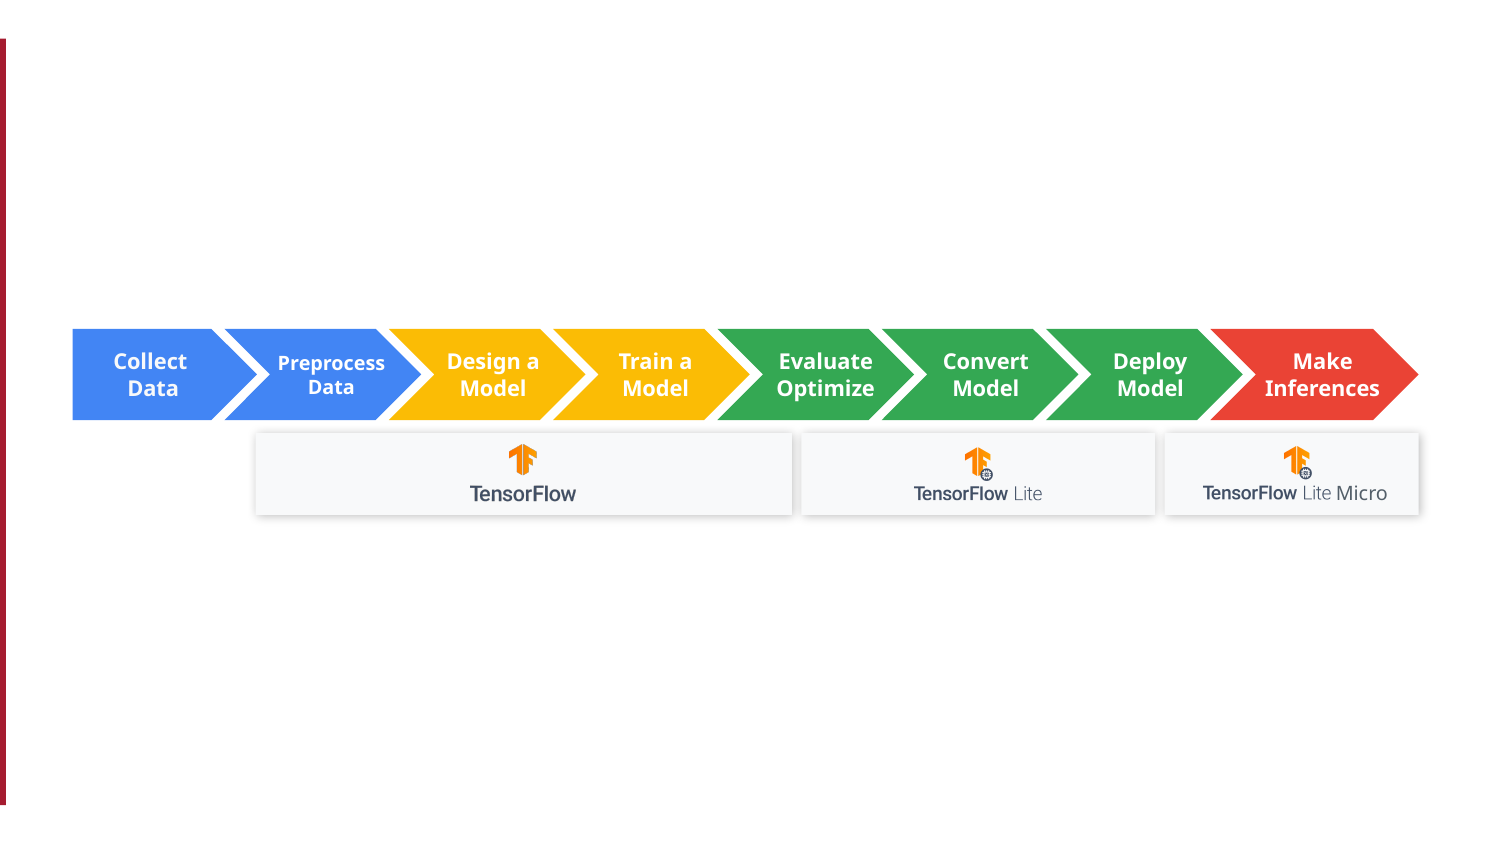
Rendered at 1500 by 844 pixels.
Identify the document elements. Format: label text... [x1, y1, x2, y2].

text_box [553, 328, 715, 355]
text_box Collect Data [72, 328, 255, 421]
text_box [553, 394, 715, 421]
text_box [1045, 328, 1208, 357]
text_box [717, 388, 879, 421]
text_box [1210, 384, 1384, 421]
text_box [881, 391, 1043, 421]
text_box Deploy Model [1074, 339, 1227, 410]
text_box [224, 328, 386, 360]
text_box Preprocess Data [255, 339, 408, 410]
text_box [1227, 358, 1243, 391]
text_box [1164, 433, 1419, 515]
text_box [1210, 328, 1384, 365]
picture [1198, 440, 1336, 508]
text_box [1062, 357, 1074, 391]
text_box [255, 433, 792, 515]
text_box [224, 389, 386, 421]
text_box [408, 361, 417, 388]
text_box Design a Model [417, 339, 569, 410]
picture [909, 443, 1047, 508]
text_box [732, 356, 749, 393]
picture [463, 436, 583, 510]
text_box [388, 391, 550, 421]
text_box [1045, 392, 1208, 421]
text_box [569, 357, 579, 391]
text_box [388, 328, 551, 358]
text_box Evaluate Optimize [749, 339, 902, 410]
text_box [1399, 354, 1419, 395]
text_box Train a Model [579, 339, 732, 410]
text_box [902, 362, 910, 387]
text_box Micro [1327, 478, 1428, 507]
text_box [881, 328, 1044, 358]
text_box [801, 433, 1156, 515]
text_box Make Inferences [1246, 339, 1399, 410]
text_box [717, 328, 879, 361]
text_box Convert Model [910, 339, 1062, 410]
